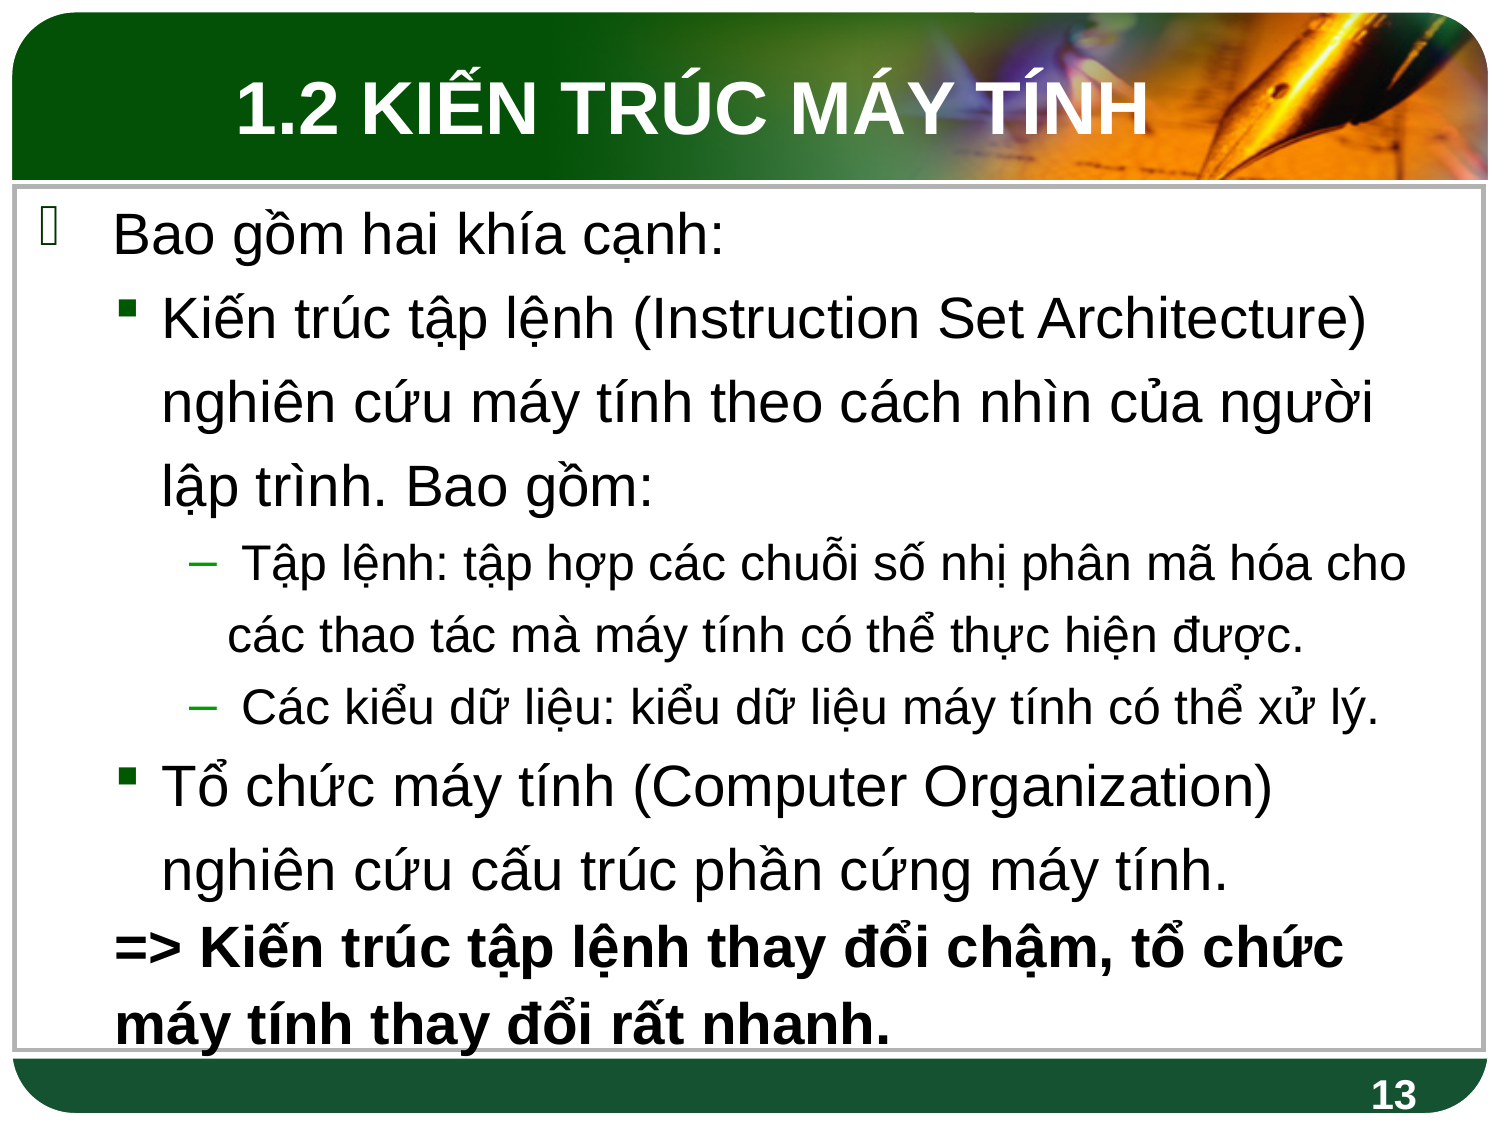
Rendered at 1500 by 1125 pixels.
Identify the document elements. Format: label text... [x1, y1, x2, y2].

list Bao gồm hai khía cạnh: Kiến trúc tập lệnh (Instruction Set Architecture) nghiên cứu máy tính theo cách nhìn của người lập trình. Bao gồm: Tập lệnh: tập hợp các chuỗi số nhị phân mã hóa cho các thao tác mà máy tính có thể thực hiện được. Các kiểu dữ liệu: kiểu dữ liệu máy tính có thể xử lý. Tổ chức máy tính (Computer Organization) nghiên cứu cấu trúc phần cứng máy tính. => Kiến trúc tập lệnh thay đổi chậm, tổ chức máy tính thay đổi rất nhanh. [24, 174, 1475, 1025]
text_box 1.2 KIẾN TRÚC MÁY TÍNH [24, 52, 1363, 145]
picture [13, 13, 1487, 180]
